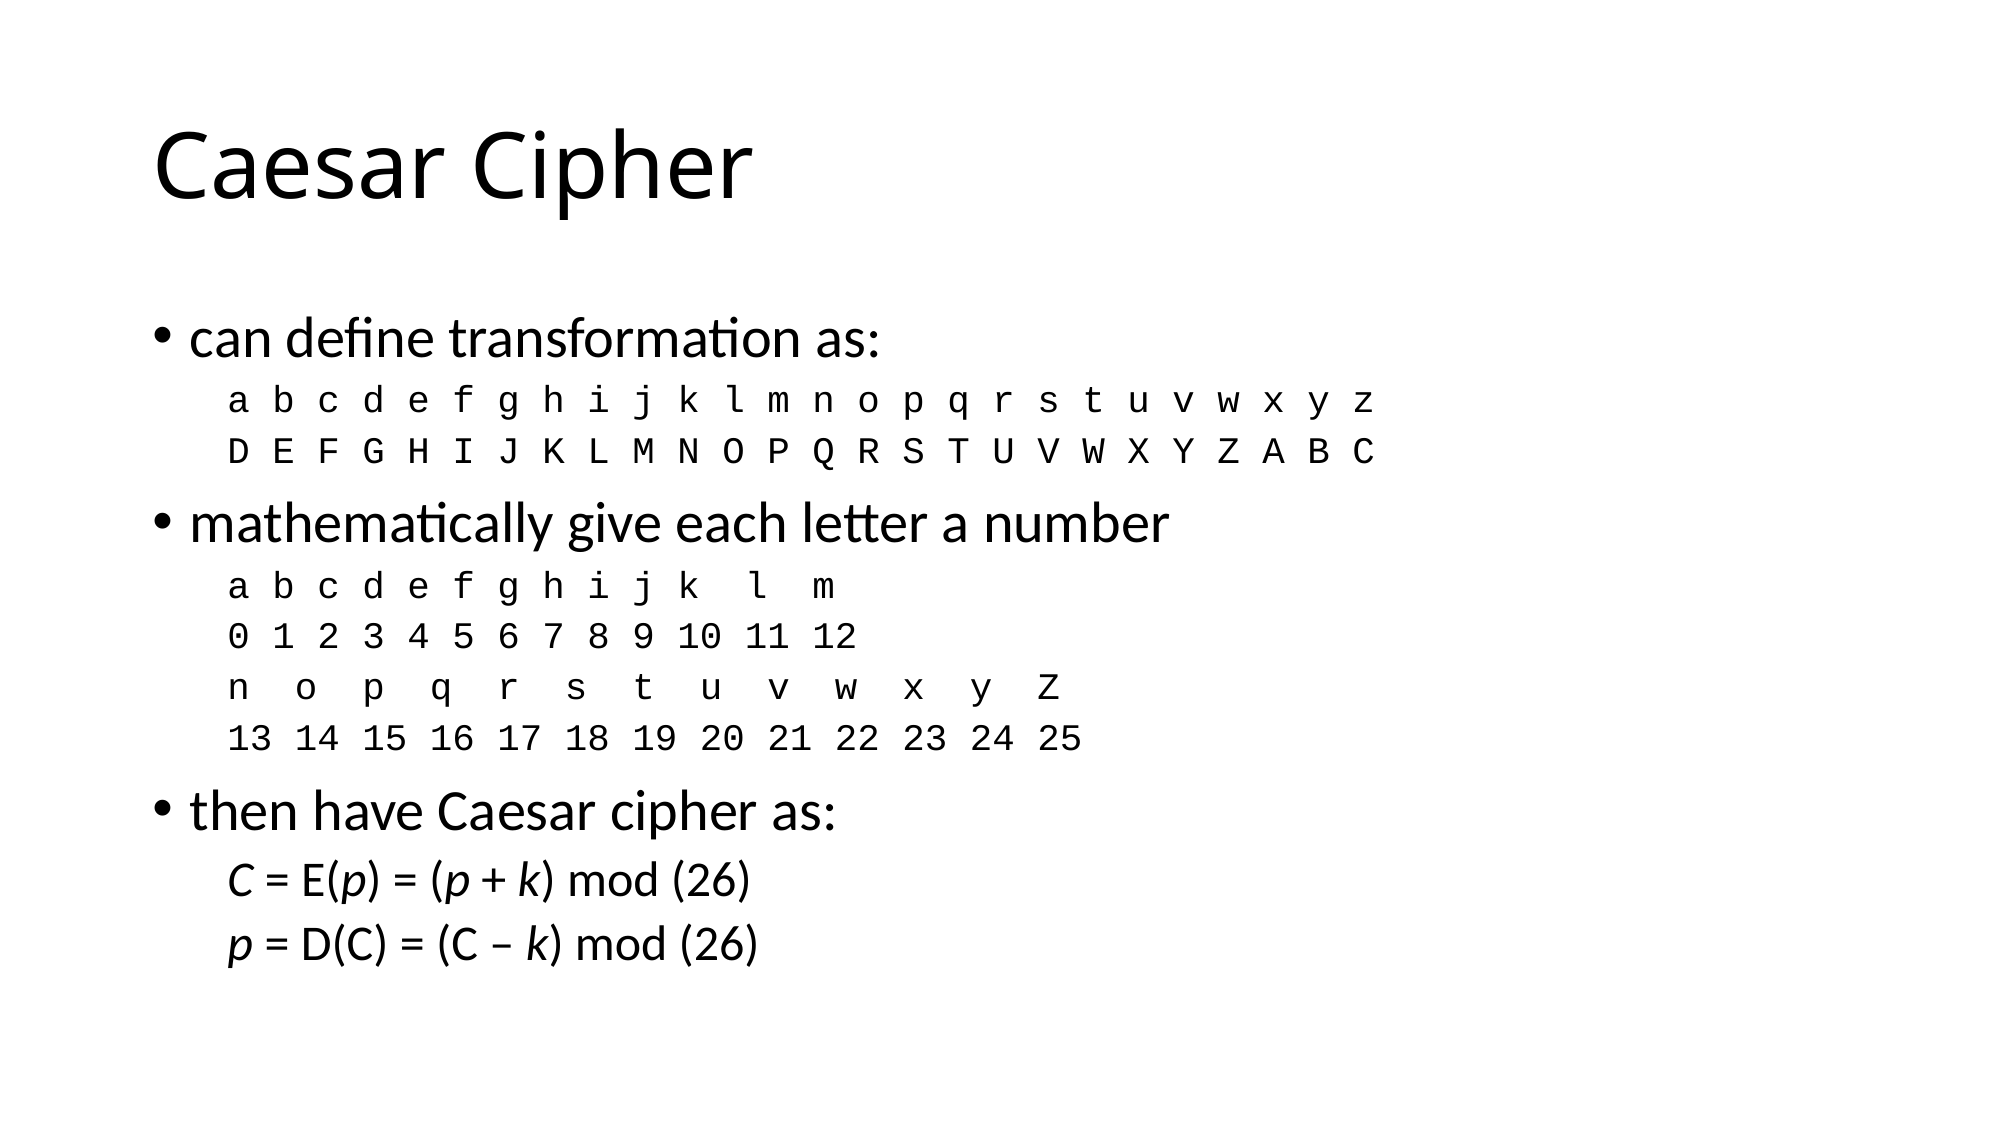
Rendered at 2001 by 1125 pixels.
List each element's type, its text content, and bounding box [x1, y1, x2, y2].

list can define transformation as: a b c d e f g h i j k l m n o p q r s t u v w x y z D E F G H I J K L M N O P Q R S T U V W X Y Z A B C mathematically give each letter a number a b c d e f g h i j k l m 0 1 2 3 4 5 6 7 8 9 10 11 12 n o p q r s t u v w x y Z 13 14 15 16 17 18 19 20 21 22 23 24 25 then have Caesar cipher as: C = E(p) = (p + k) mod (26) p = D(C) = (C – k) mod (26) [137, 299, 1863, 1014]
title Caesar Cipher [137, 59, 1863, 278]
